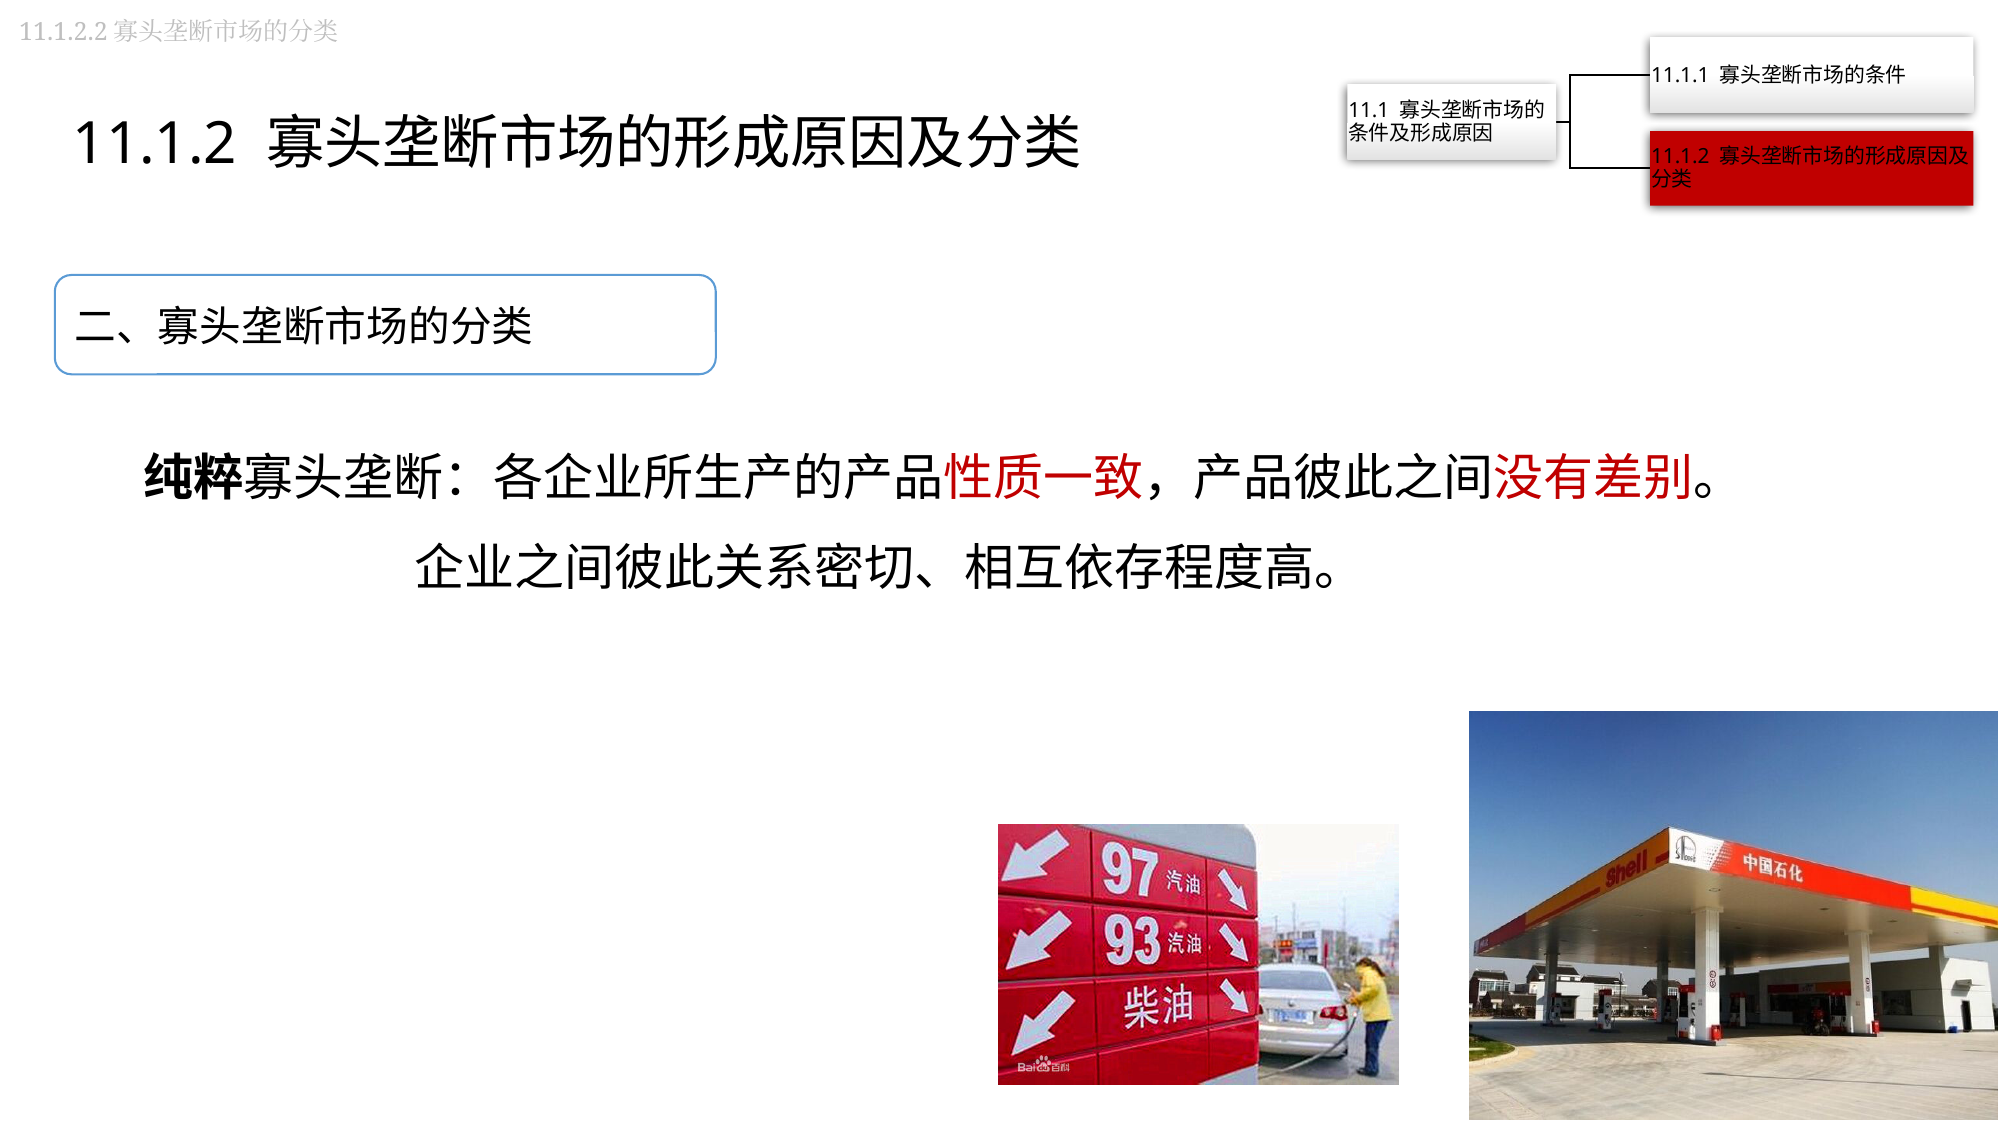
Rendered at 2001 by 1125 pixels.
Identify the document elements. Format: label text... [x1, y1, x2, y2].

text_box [1347, 0, 2000, 319]
picture [998, 824, 1399, 1085]
text_box 纯粹寡头垄断：各企业所生产的产品性质一致，产品彼此之间没有差别。 企业之间彼此关系密切、相互依存程度高。 [128, 408, 1868, 603]
text_box 二、寡头垄断市场的分类 [53, 273, 717, 376]
text_box 11.1.2 寡头垄断市场的形成原因及分类 [54, 95, 1347, 184]
picture [1469, 711, 1998, 1120]
text_box 11.1.2.2寡头垄断市场的分类 [4, 8, 354, 54]
